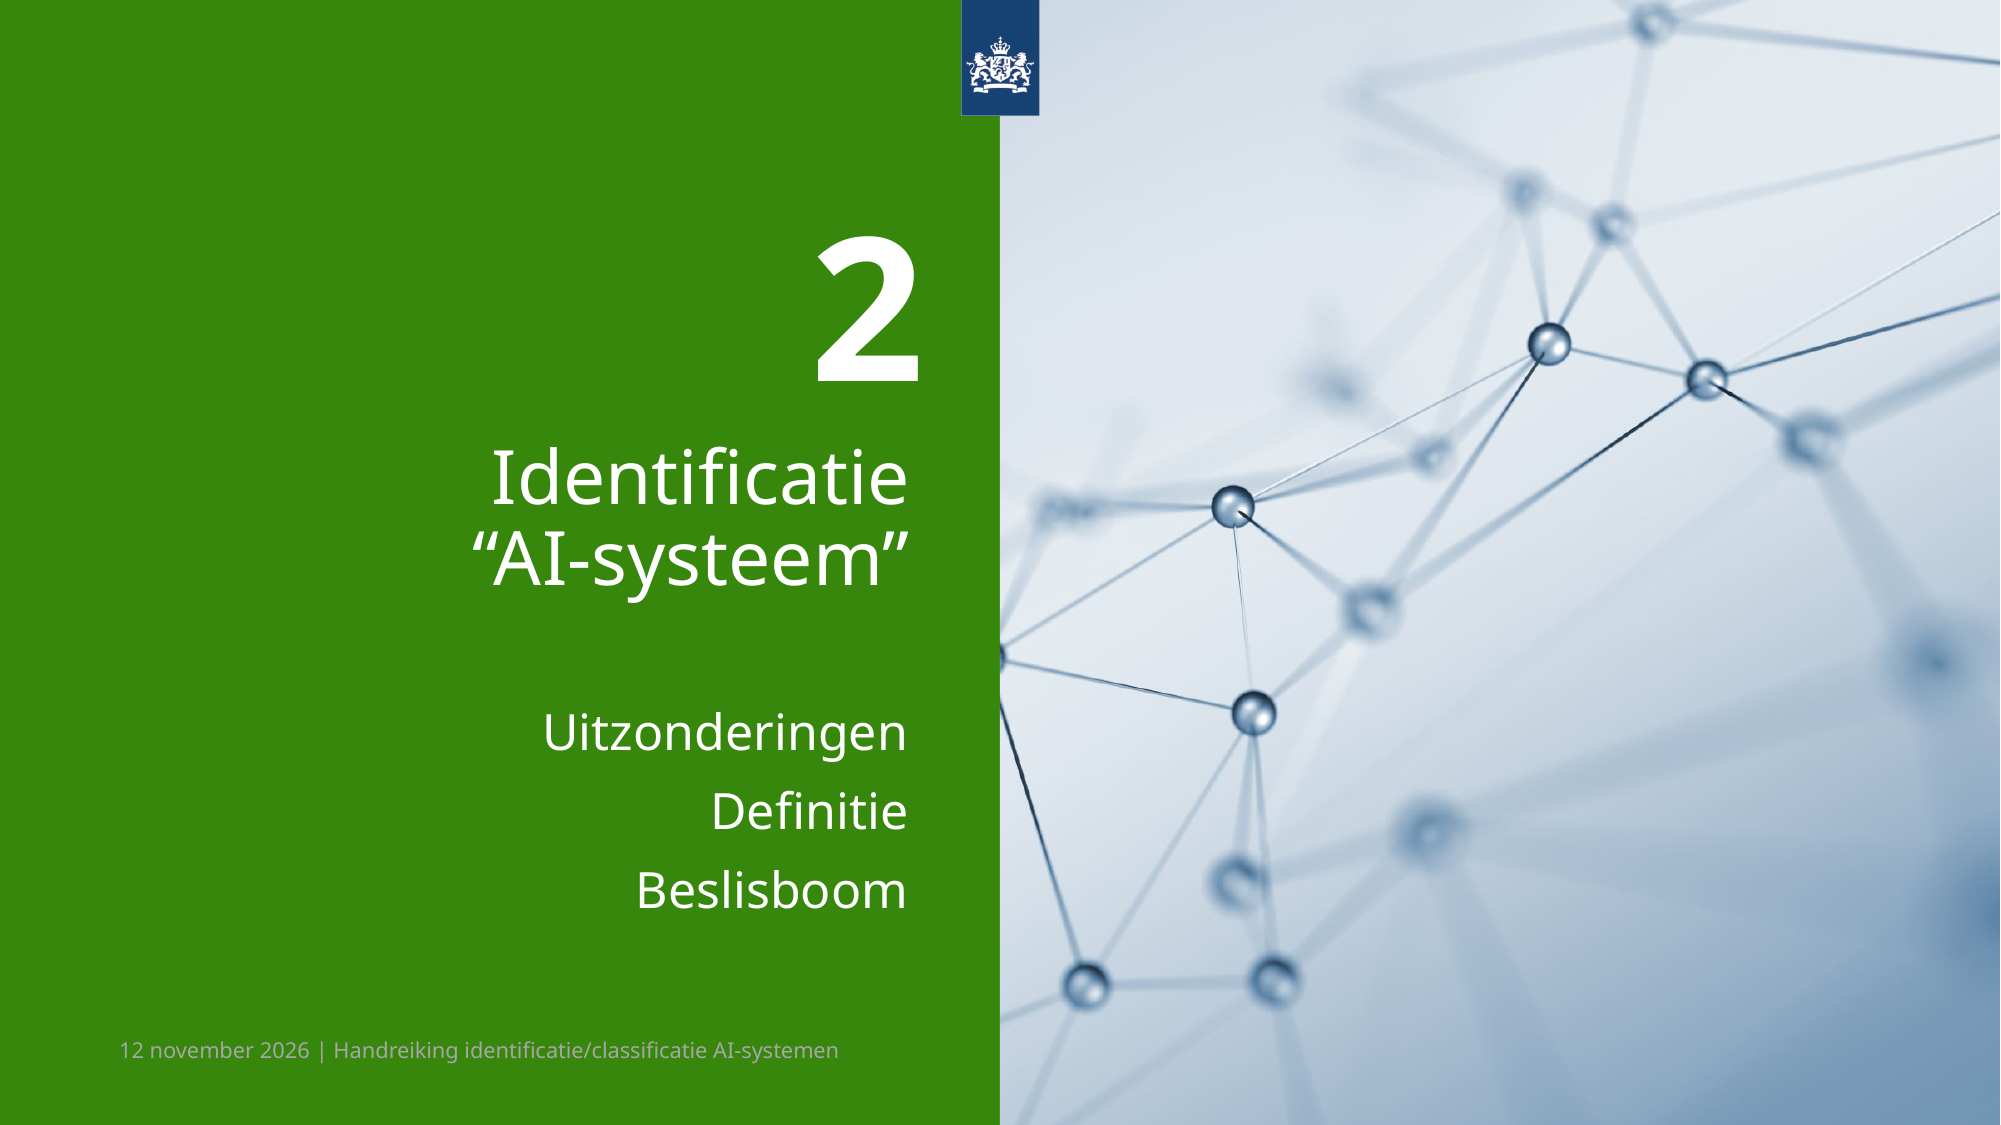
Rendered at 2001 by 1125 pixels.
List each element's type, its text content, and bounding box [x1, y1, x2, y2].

picture [0, 0, 2000, 1125]
title Identificatie “AI-systeem” [104, 433, 925, 692]
list Uitzonderingen Definitie Beslisboom [104, 692, 925, 1020]
list 2 [104, 192, 925, 433]
footer 13 december 2024 | Handreiking identificatie/classificatie AI-systemen [104, 1020, 925, 1074]
